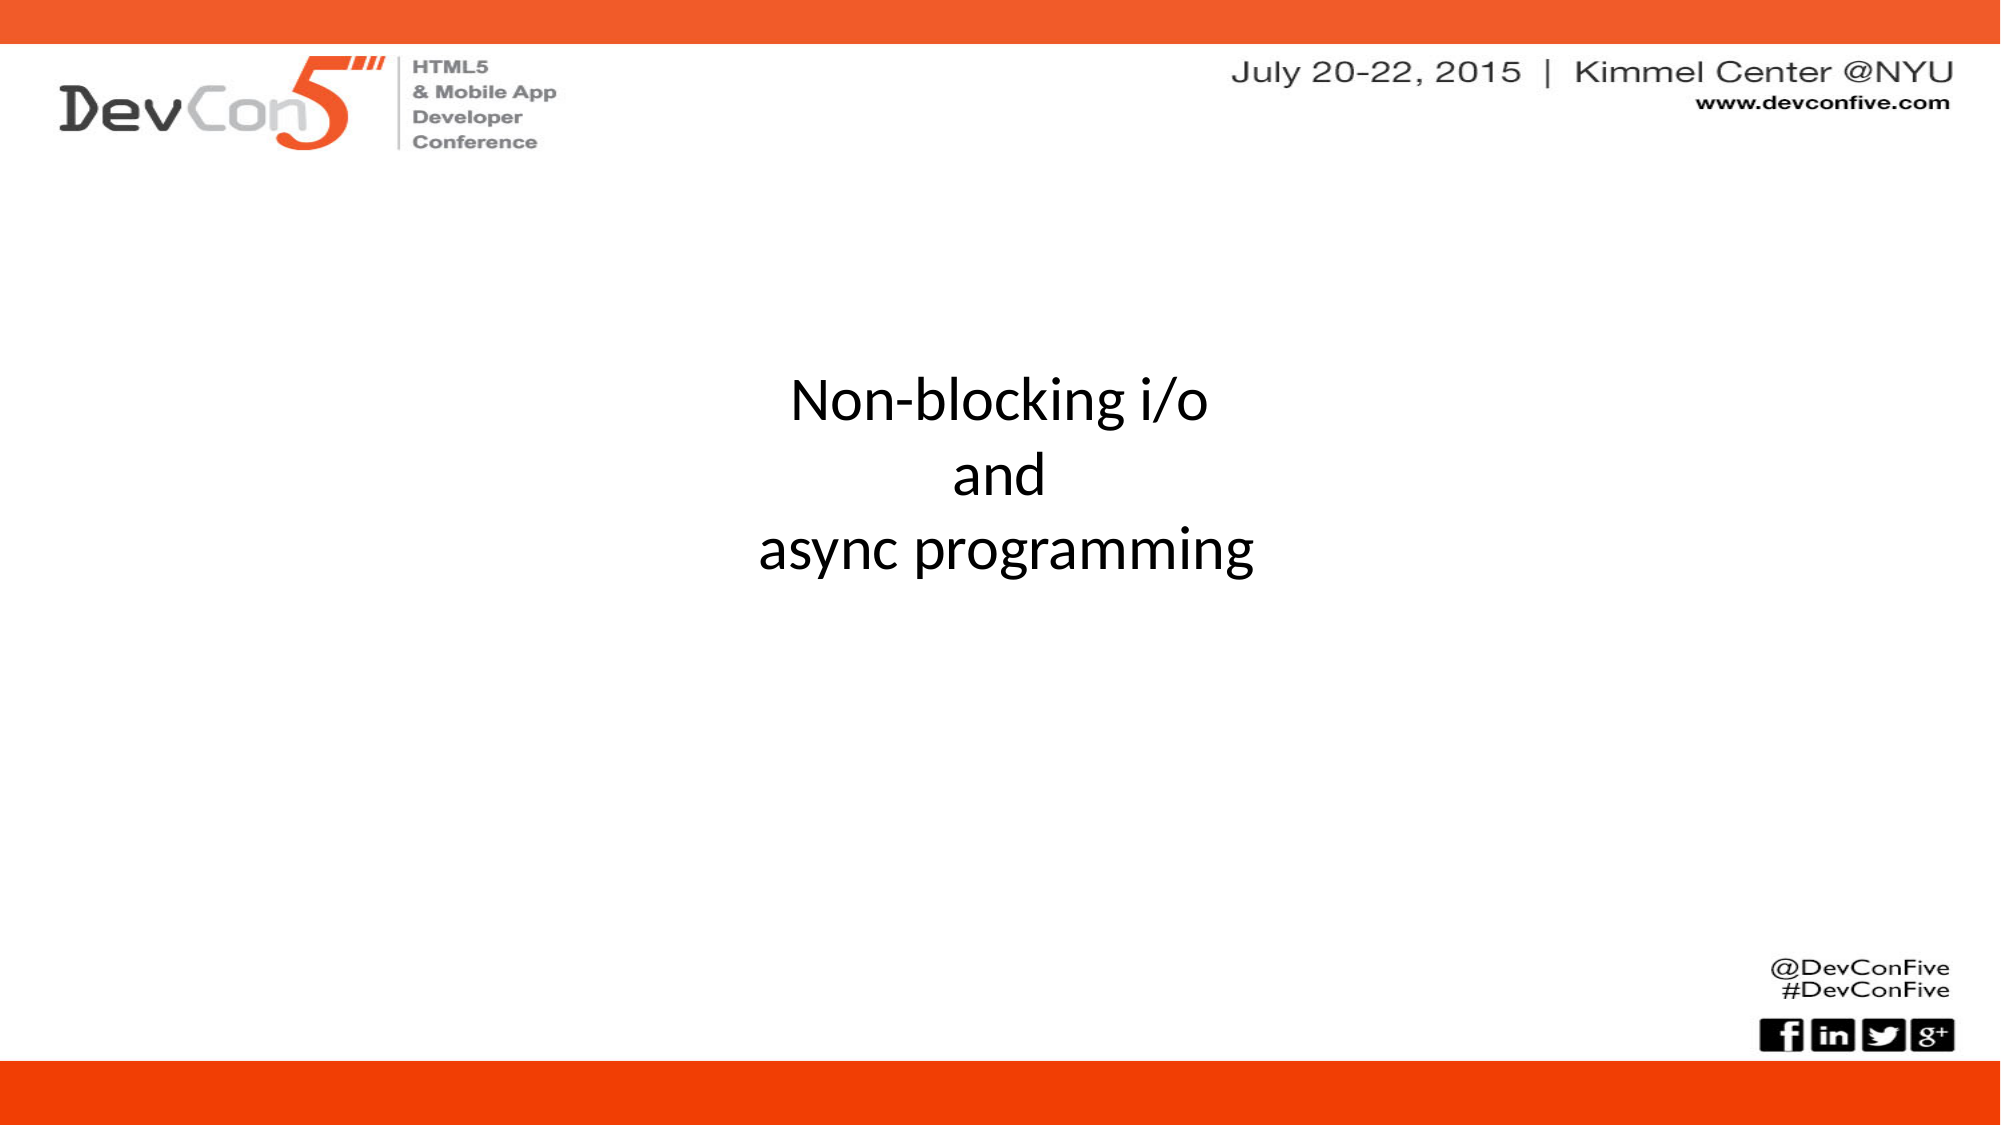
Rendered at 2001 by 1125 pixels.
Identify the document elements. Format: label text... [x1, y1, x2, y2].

title Non-blocking i/o and async programming [150, 349, 1850, 591]
picture [0, 0, 2001, 1125]
